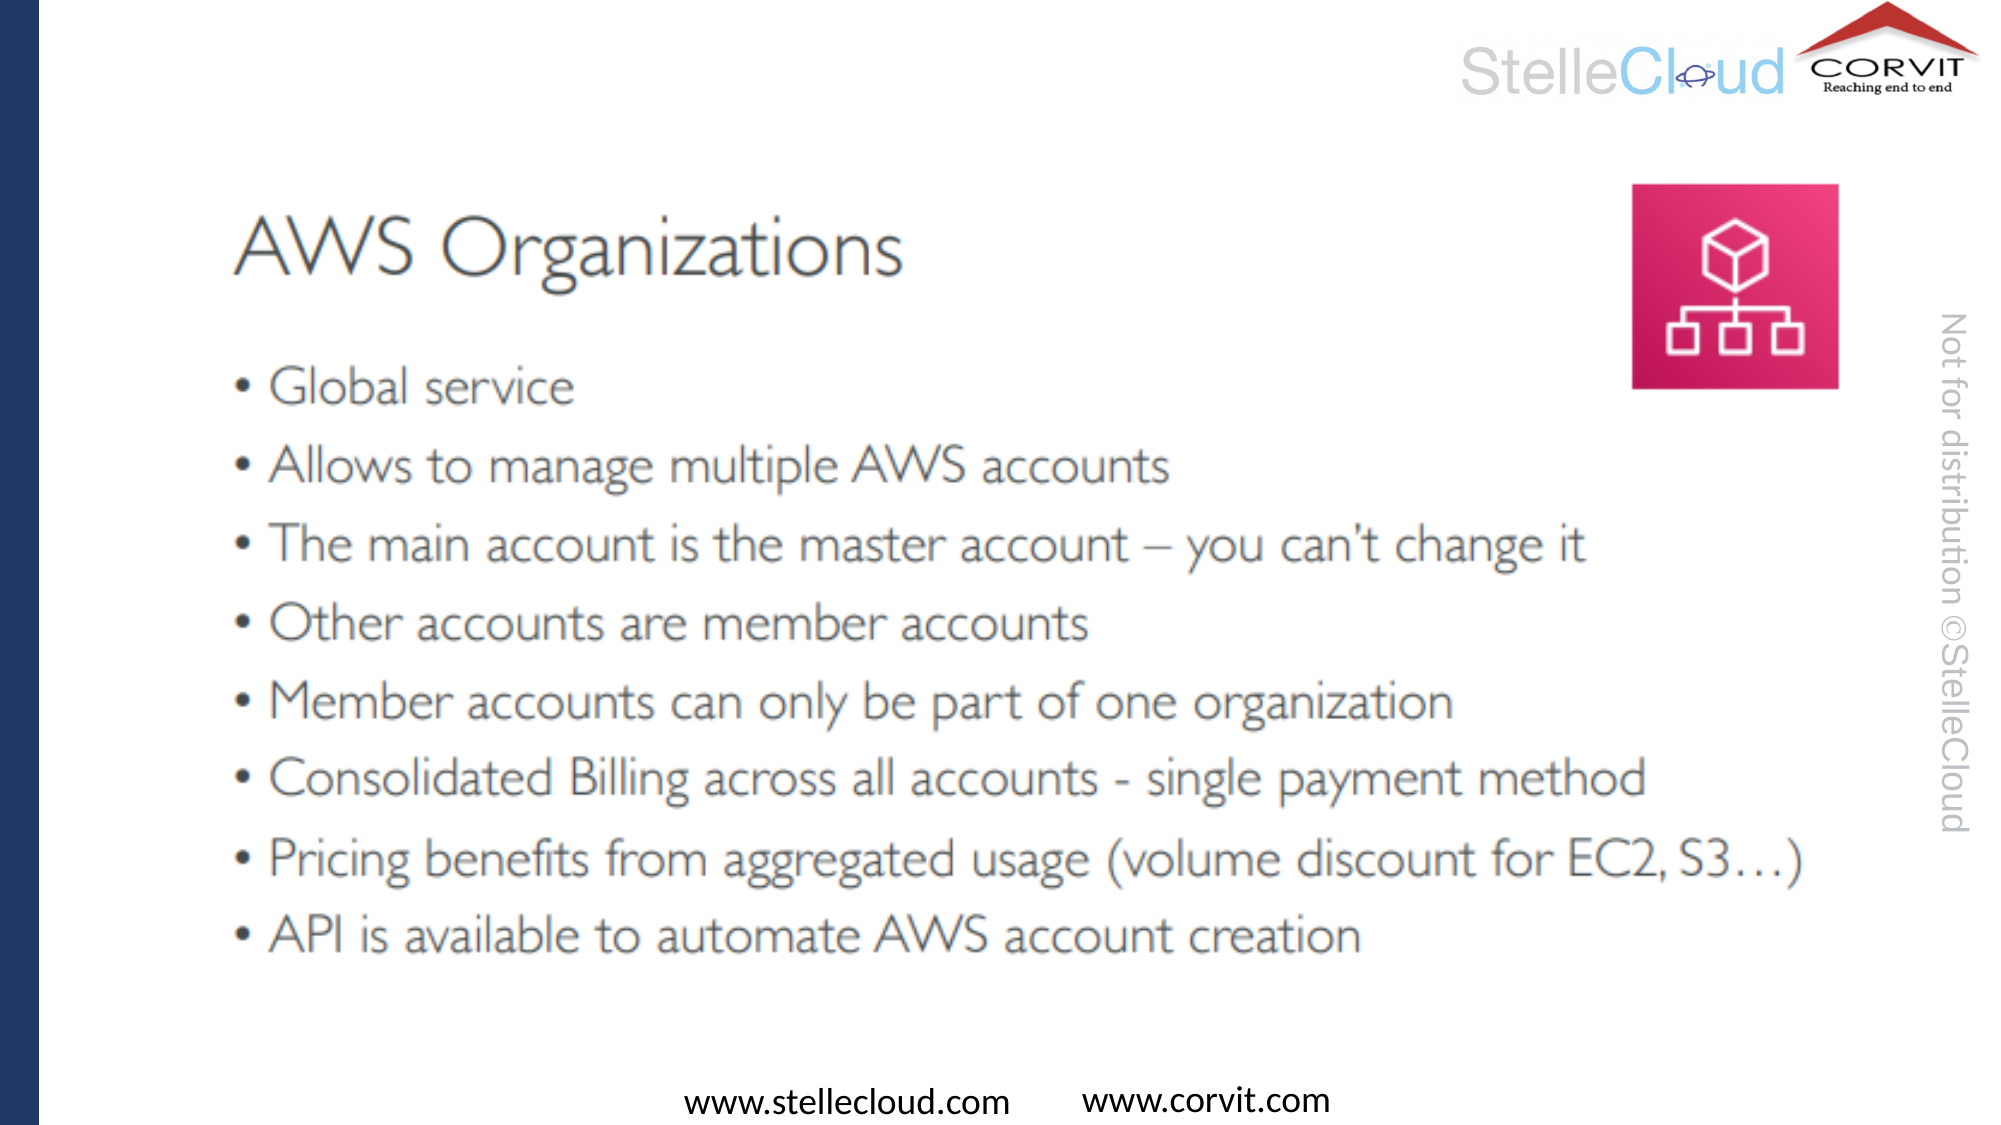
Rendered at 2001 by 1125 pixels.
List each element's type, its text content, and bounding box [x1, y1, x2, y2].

picture [1455, 0, 1988, 111]
text_box Not for distribution ⒸStelleCloud [1927, 297, 1988, 1125]
text_box www.stellecloud.com [669, 1069, 1027, 1125]
text_box www.corvit.com [1067, 1067, 1347, 1125]
picture [161, 161, 1873, 979]
